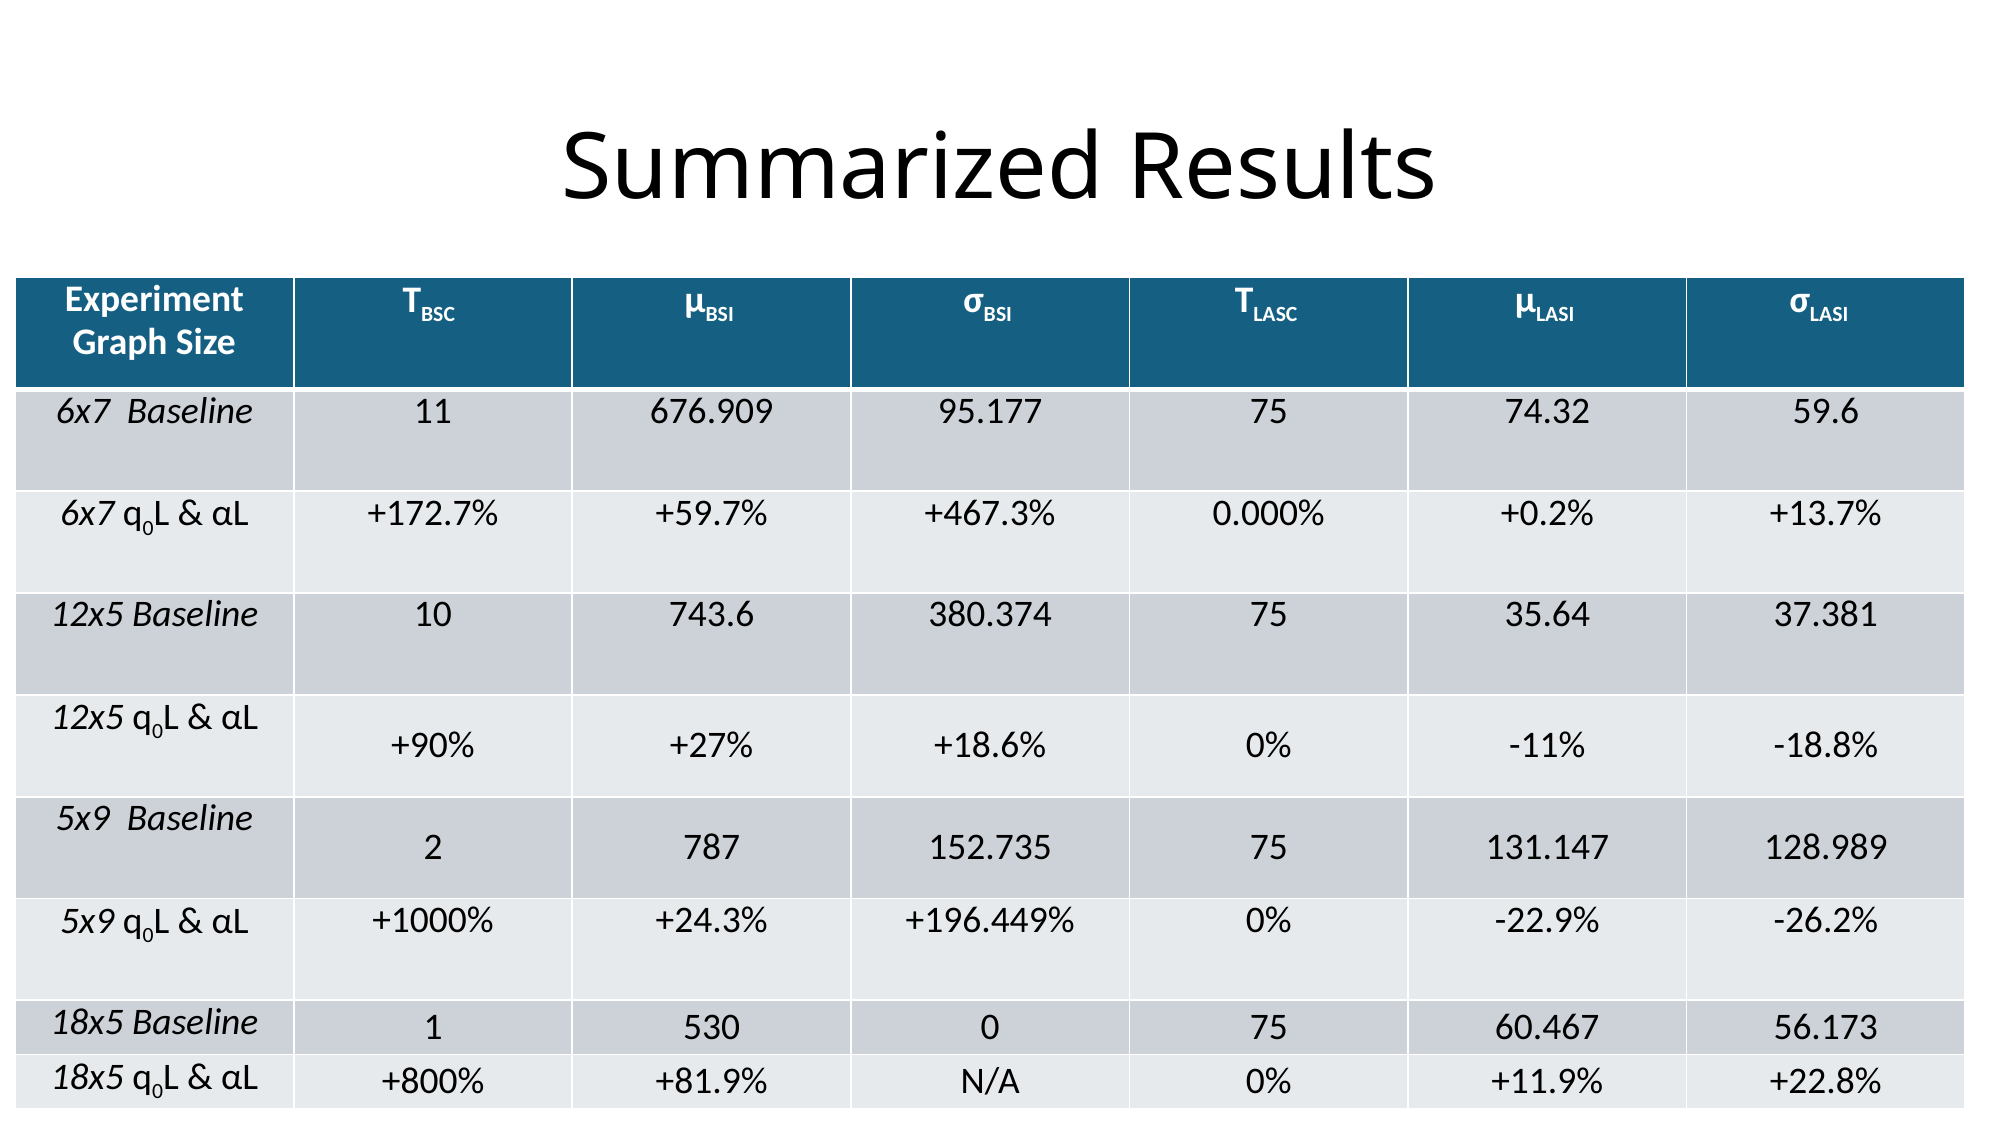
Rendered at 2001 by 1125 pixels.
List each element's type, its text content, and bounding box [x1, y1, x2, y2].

table_cell 0 [852, 1001, 1129, 1054]
table_cell 56.173 [1687, 1001, 1964, 1054]
table_cell 530 [573, 1001, 850, 1054]
table_cell +13.7% [1687, 492, 1964, 592]
table_header Experiment Graph Size [16, 278, 293, 387]
table_header TBSC [295, 278, 571, 387]
table_cell 743.6 [573, 594, 850, 694]
table_cell +24.3% [573, 899, 850, 999]
table_cell 12x5 q0L & αL [16, 696, 293, 796]
table_cell 0% [1130, 1055, 1407, 1108]
table_cell 35.64 [1409, 594, 1686, 694]
table_cell 6x7 q0L & αL [16, 492, 293, 592]
table_cell +0.2% [1409, 492, 1686, 592]
table_cell 676.909 [573, 392, 850, 490]
table_header μBSI [573, 278, 850, 387]
table_cell 18x5 q0L & αL [16, 1055, 293, 1108]
table_cell N/A [852, 1055, 1129, 1108]
table_cell -26.2% [1687, 899, 1964, 999]
table_cell 75 [1130, 1001, 1407, 1054]
table_cell 6x7 Baseline [16, 392, 293, 490]
table_cell 75 [1130, 798, 1407, 898]
table_cell 95.177 [852, 392, 1129, 490]
table_cell +27% [573, 696, 850, 796]
table_cell 75 [1130, 594, 1407, 694]
table_cell 59.6 [1687, 392, 1964, 490]
table_cell 60.467 [1409, 1001, 1686, 1054]
table_cell +11.9% [1409, 1055, 1686, 1108]
table_cell 74.32 [1409, 392, 1686, 490]
table_cell 5x9 Baseline [16, 798, 293, 898]
table_cell 131.147 [1409, 798, 1686, 898]
table_cell +172.7% [295, 492, 571, 592]
table_cell 10 [295, 594, 571, 694]
table_cell 2 [295, 798, 571, 898]
table_cell 5x9 q0L & αL [16, 899, 293, 999]
table_cell 0.000% [1130, 492, 1407, 592]
table_cell 12x5 Baseline [16, 594, 293, 694]
table_cell 380.374 [852, 594, 1129, 694]
slide_number 12 [1412, 1042, 1863, 1103]
table_header μLASI [1409, 278, 1686, 387]
table_cell 787 [573, 798, 850, 898]
title Summarized Results [137, 59, 1863, 276]
table_header σBSI [852, 278, 1129, 387]
table_header TLASC [1130, 278, 1407, 387]
table_cell 0% [1130, 899, 1407, 999]
table_cell -18.8% [1687, 696, 1964, 796]
table_cell 75 [1130, 392, 1407, 490]
table_cell +59.7% [573, 492, 850, 592]
table_cell 1 [295, 1001, 571, 1054]
table_cell 11 [295, 392, 571, 490]
table_cell 0% [1130, 696, 1407, 796]
table_cell +18.6% [852, 696, 1129, 796]
table_cell 152.735 [852, 798, 1129, 898]
table_cell -11% [1409, 696, 1686, 796]
table_cell +467.3% [852, 492, 1129, 592]
table_cell -22.9% [1409, 899, 1686, 999]
table_header σLASI [1687, 278, 1964, 387]
table_cell +90% [295, 696, 571, 796]
table_cell +81.9% [573, 1055, 850, 1108]
table_cell 37.381 [1687, 594, 1964, 694]
table_cell 18x5 Baseline [16, 1001, 293, 1054]
table_cell +800% [295, 1055, 571, 1108]
table_cell +196.449% [852, 899, 1129, 999]
table_cell +22.8% [1687, 1055, 1964, 1108]
table_cell +1000% [295, 899, 571, 999]
table_cell 128.989 [1687, 798, 1964, 898]
